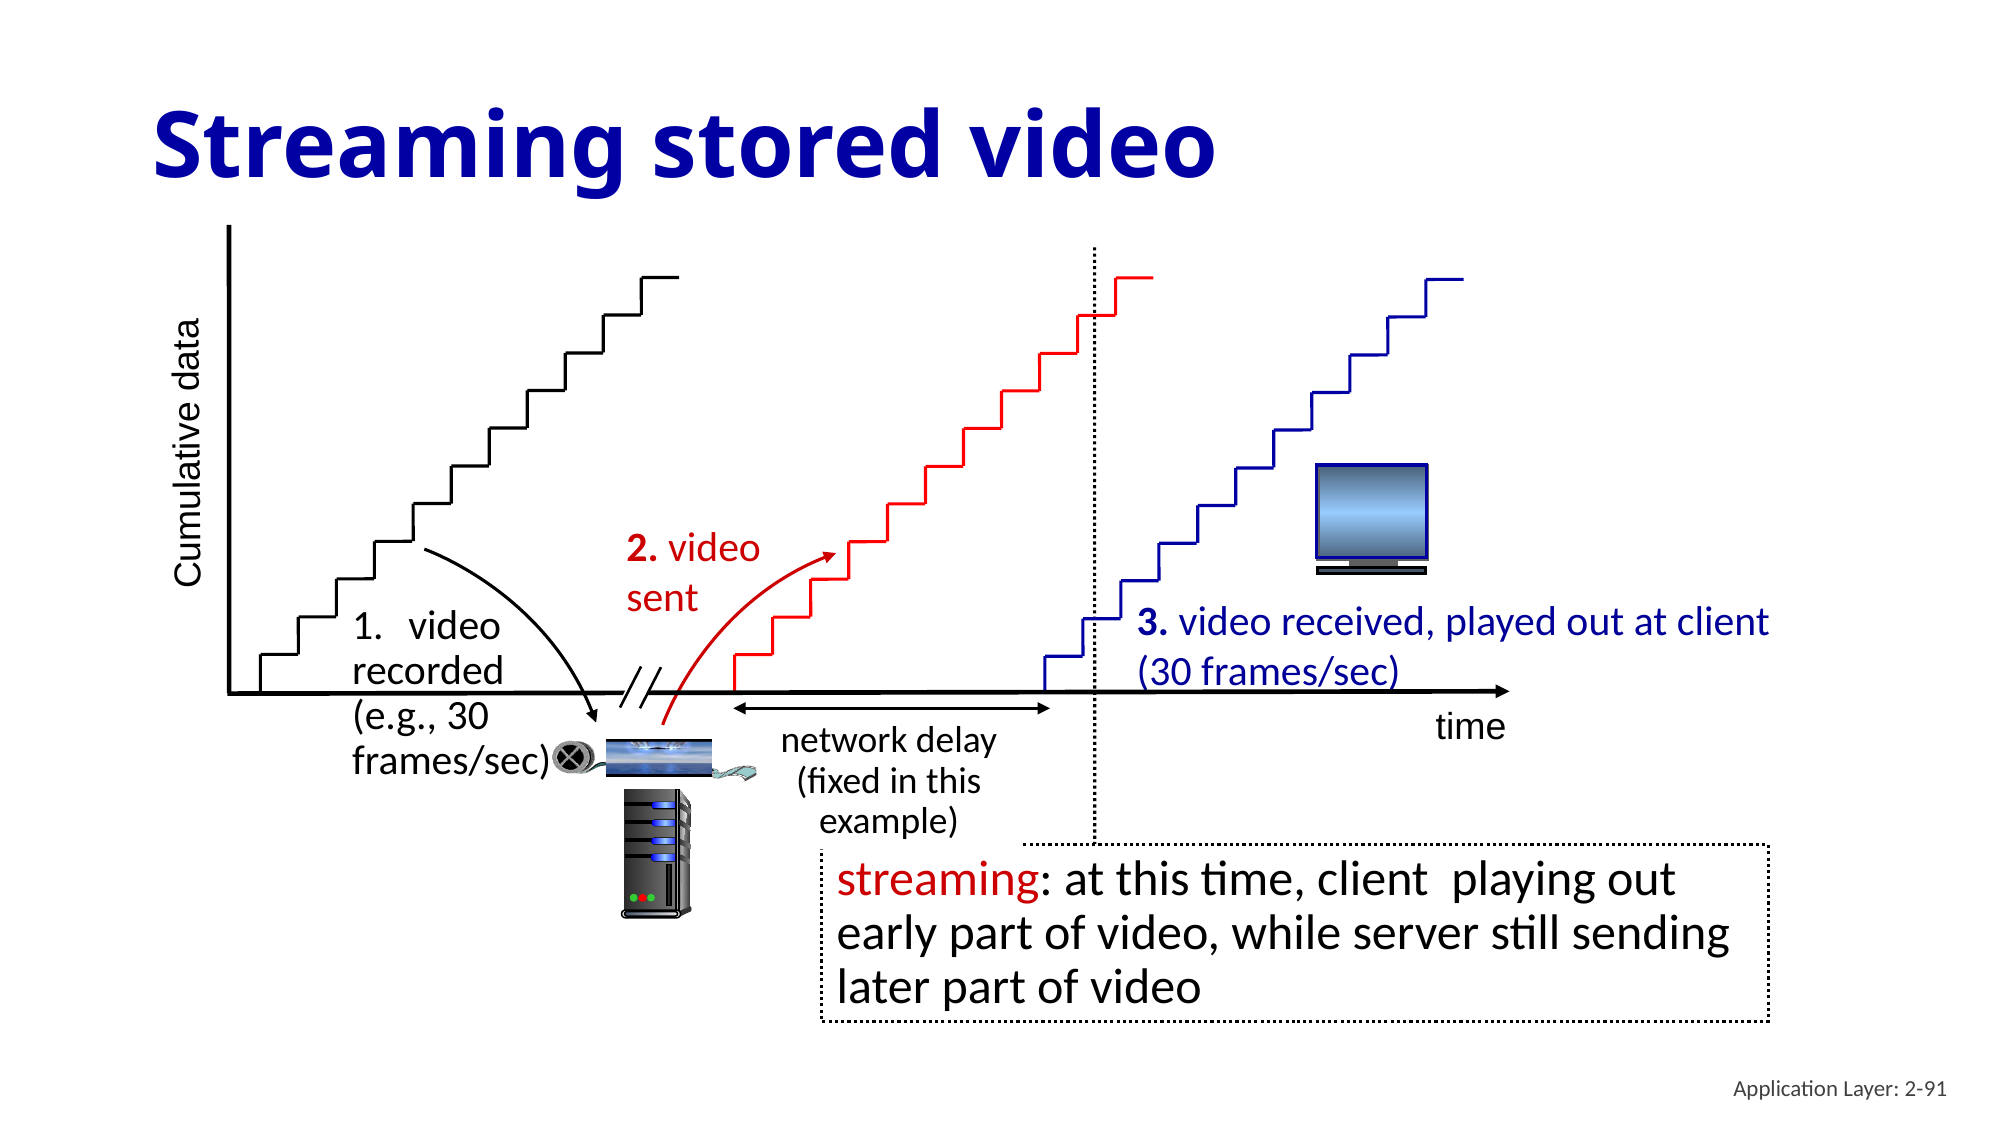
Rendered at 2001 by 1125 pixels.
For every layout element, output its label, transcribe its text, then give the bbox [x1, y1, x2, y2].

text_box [734, 277, 1154, 693]
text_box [619, 661, 661, 710]
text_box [821, 247, 1769, 279]
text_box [733, 708, 1050, 851]
title Streaming stored video [137, 74, 1863, 221]
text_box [1044, 279, 1789, 703]
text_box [611, 728, 733, 789]
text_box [610, 512, 821, 725]
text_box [821, 693, 1769, 1024]
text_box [621, 789, 692, 918]
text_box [337, 692, 611, 794]
text_box Cumulative data [152, 282, 216, 605]
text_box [260, 277, 680, 692]
slide_number Application Layer: 2-91 [1512, 1056, 1963, 1117]
